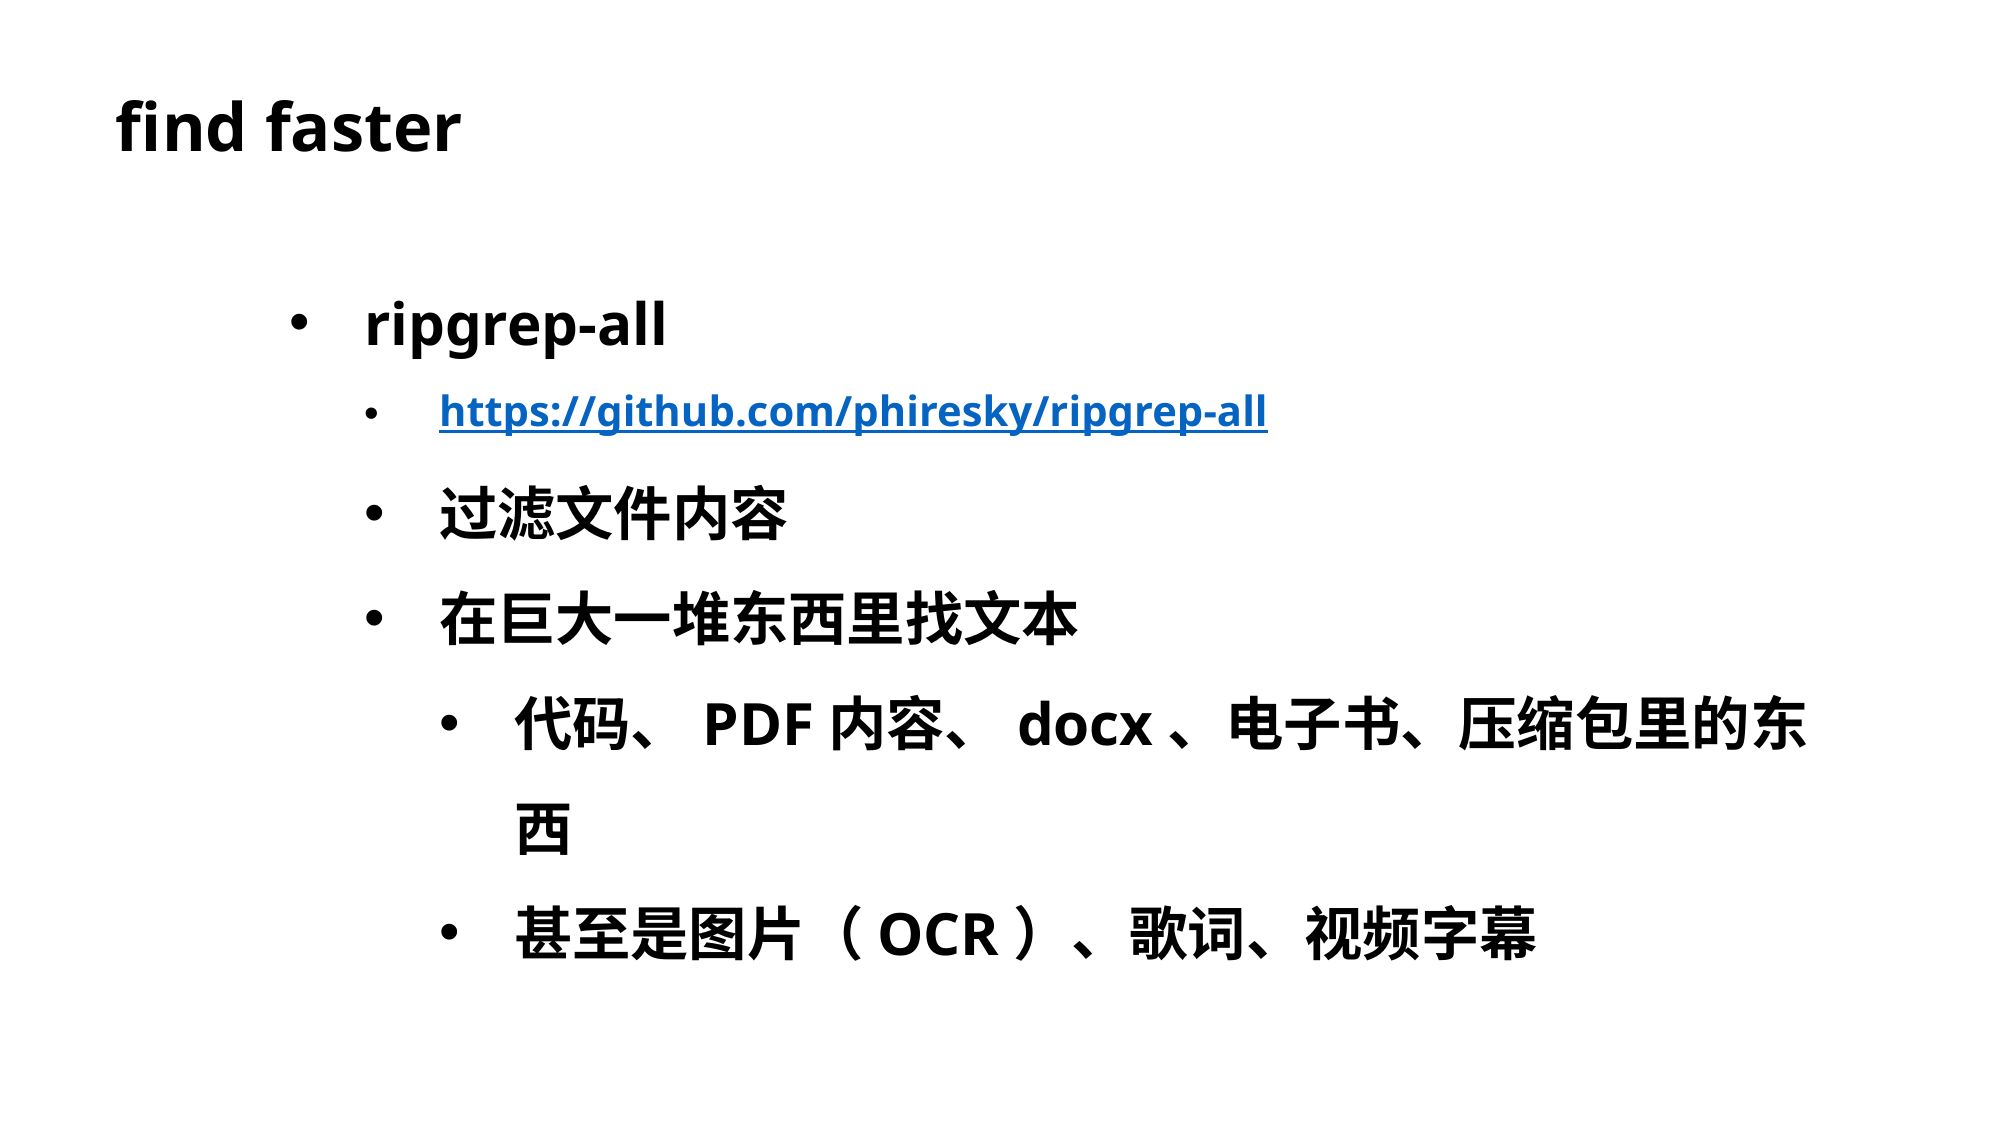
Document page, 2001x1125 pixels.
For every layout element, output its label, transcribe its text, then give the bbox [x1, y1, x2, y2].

text_box ripgrep-all https://github.com/phiresky/ripgrep-all 过滤文件内容 在巨大一堆东西里找文本 代码、PDF内容、docx、电子书、压缩包里的东西 甚至是图片（OCR）、歌词、视频字幕 [274, 244, 1842, 975]
text_box find faster [101, 77, 1236, 173]
